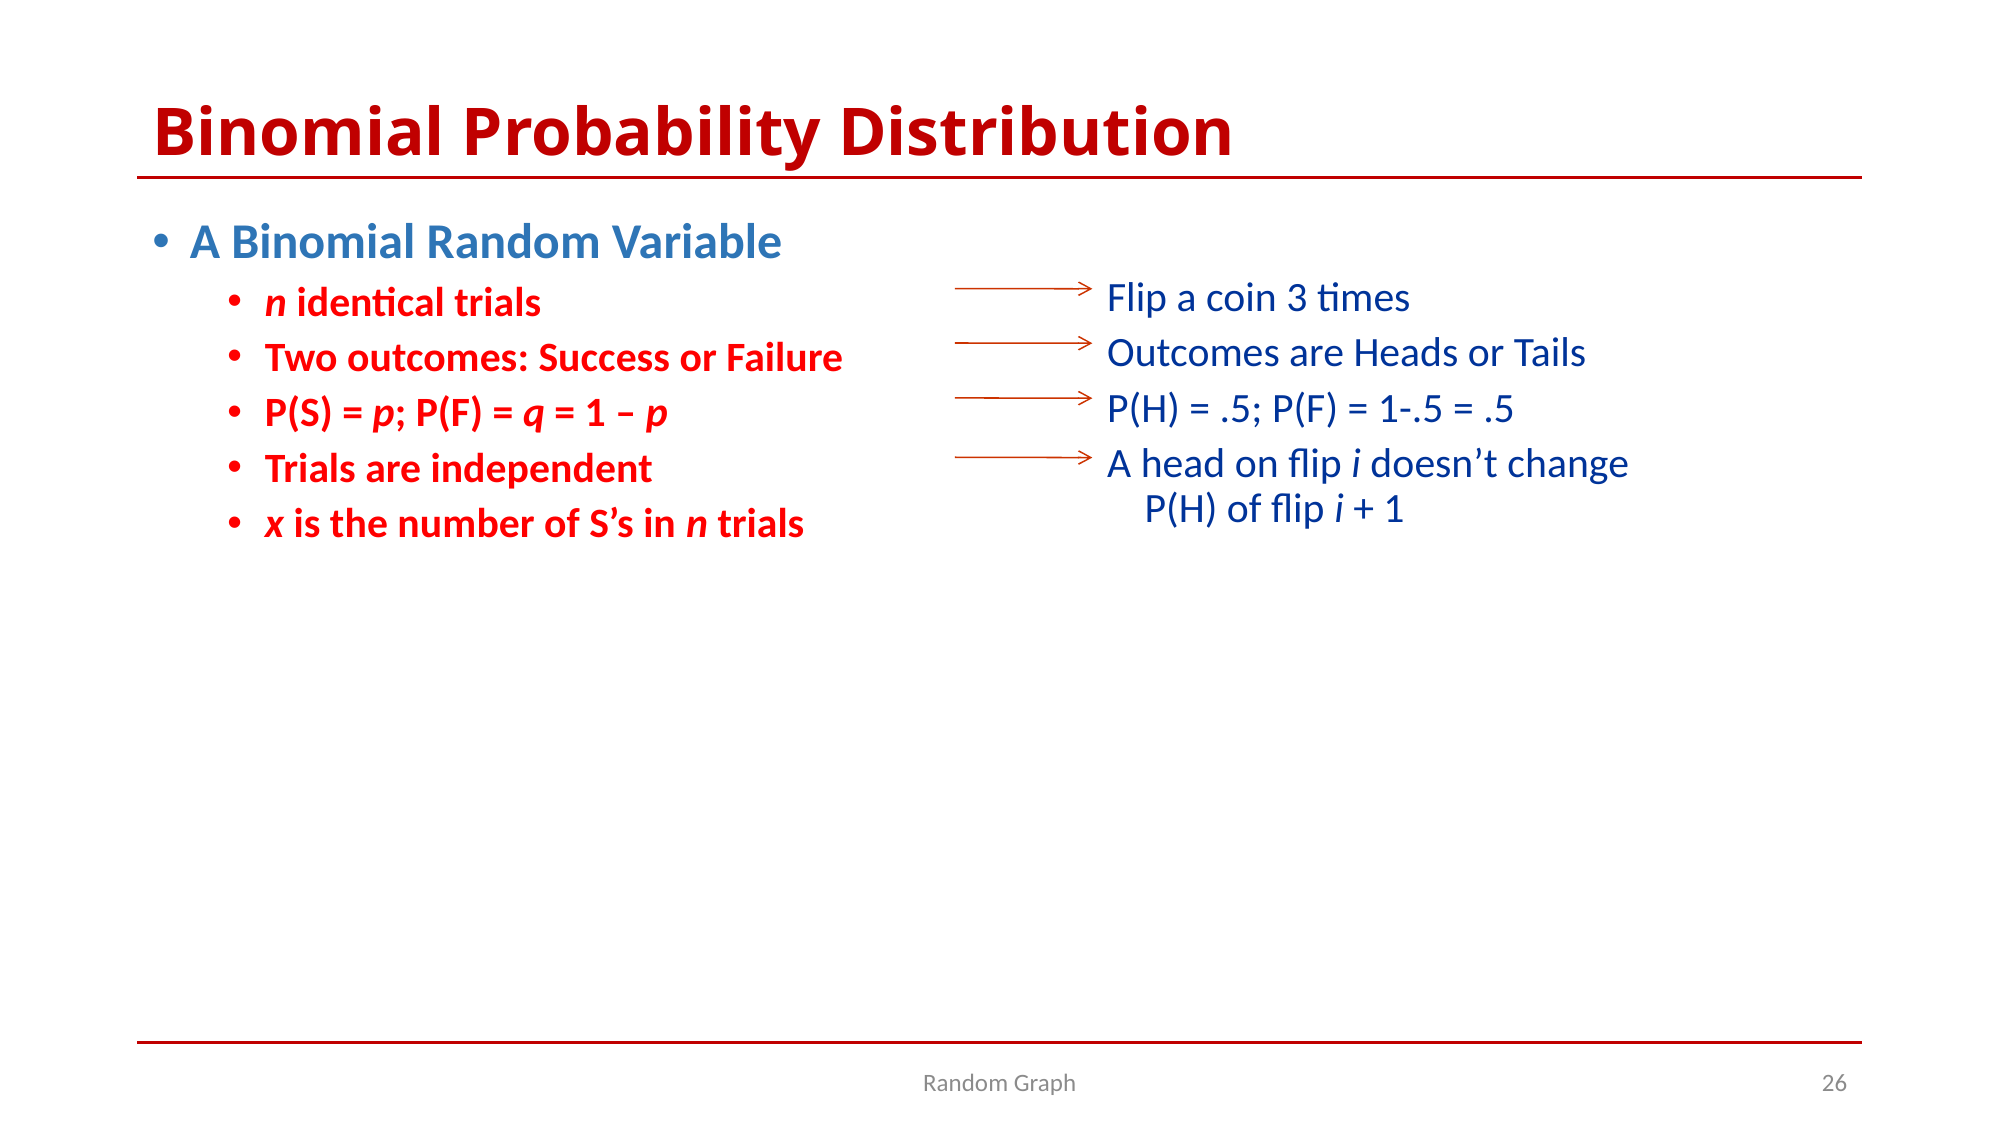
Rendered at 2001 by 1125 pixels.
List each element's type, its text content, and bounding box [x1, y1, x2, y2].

slide_number 26 [1412, 1051, 1863, 1111]
text_box Flip a coin 3 times Outcomes are Heads or Tails P(H) = .5; P(F) = 1-.5 = .5 A head on flip i doesn’t change P(H) of flip i + 1 [1017, 122, 1671, 823]
footer Random Graph [662, 1051, 1338, 1111]
list A Binomial Random Variable n identical trials Two outcomes: Success or Failure P(S) = p; P(F) = q = 1 – p Trials are independent x is the number of S’s in n trials [137, 208, 949, 1014]
title Binomial Probability Distribution [137, 90, 1863, 178]
